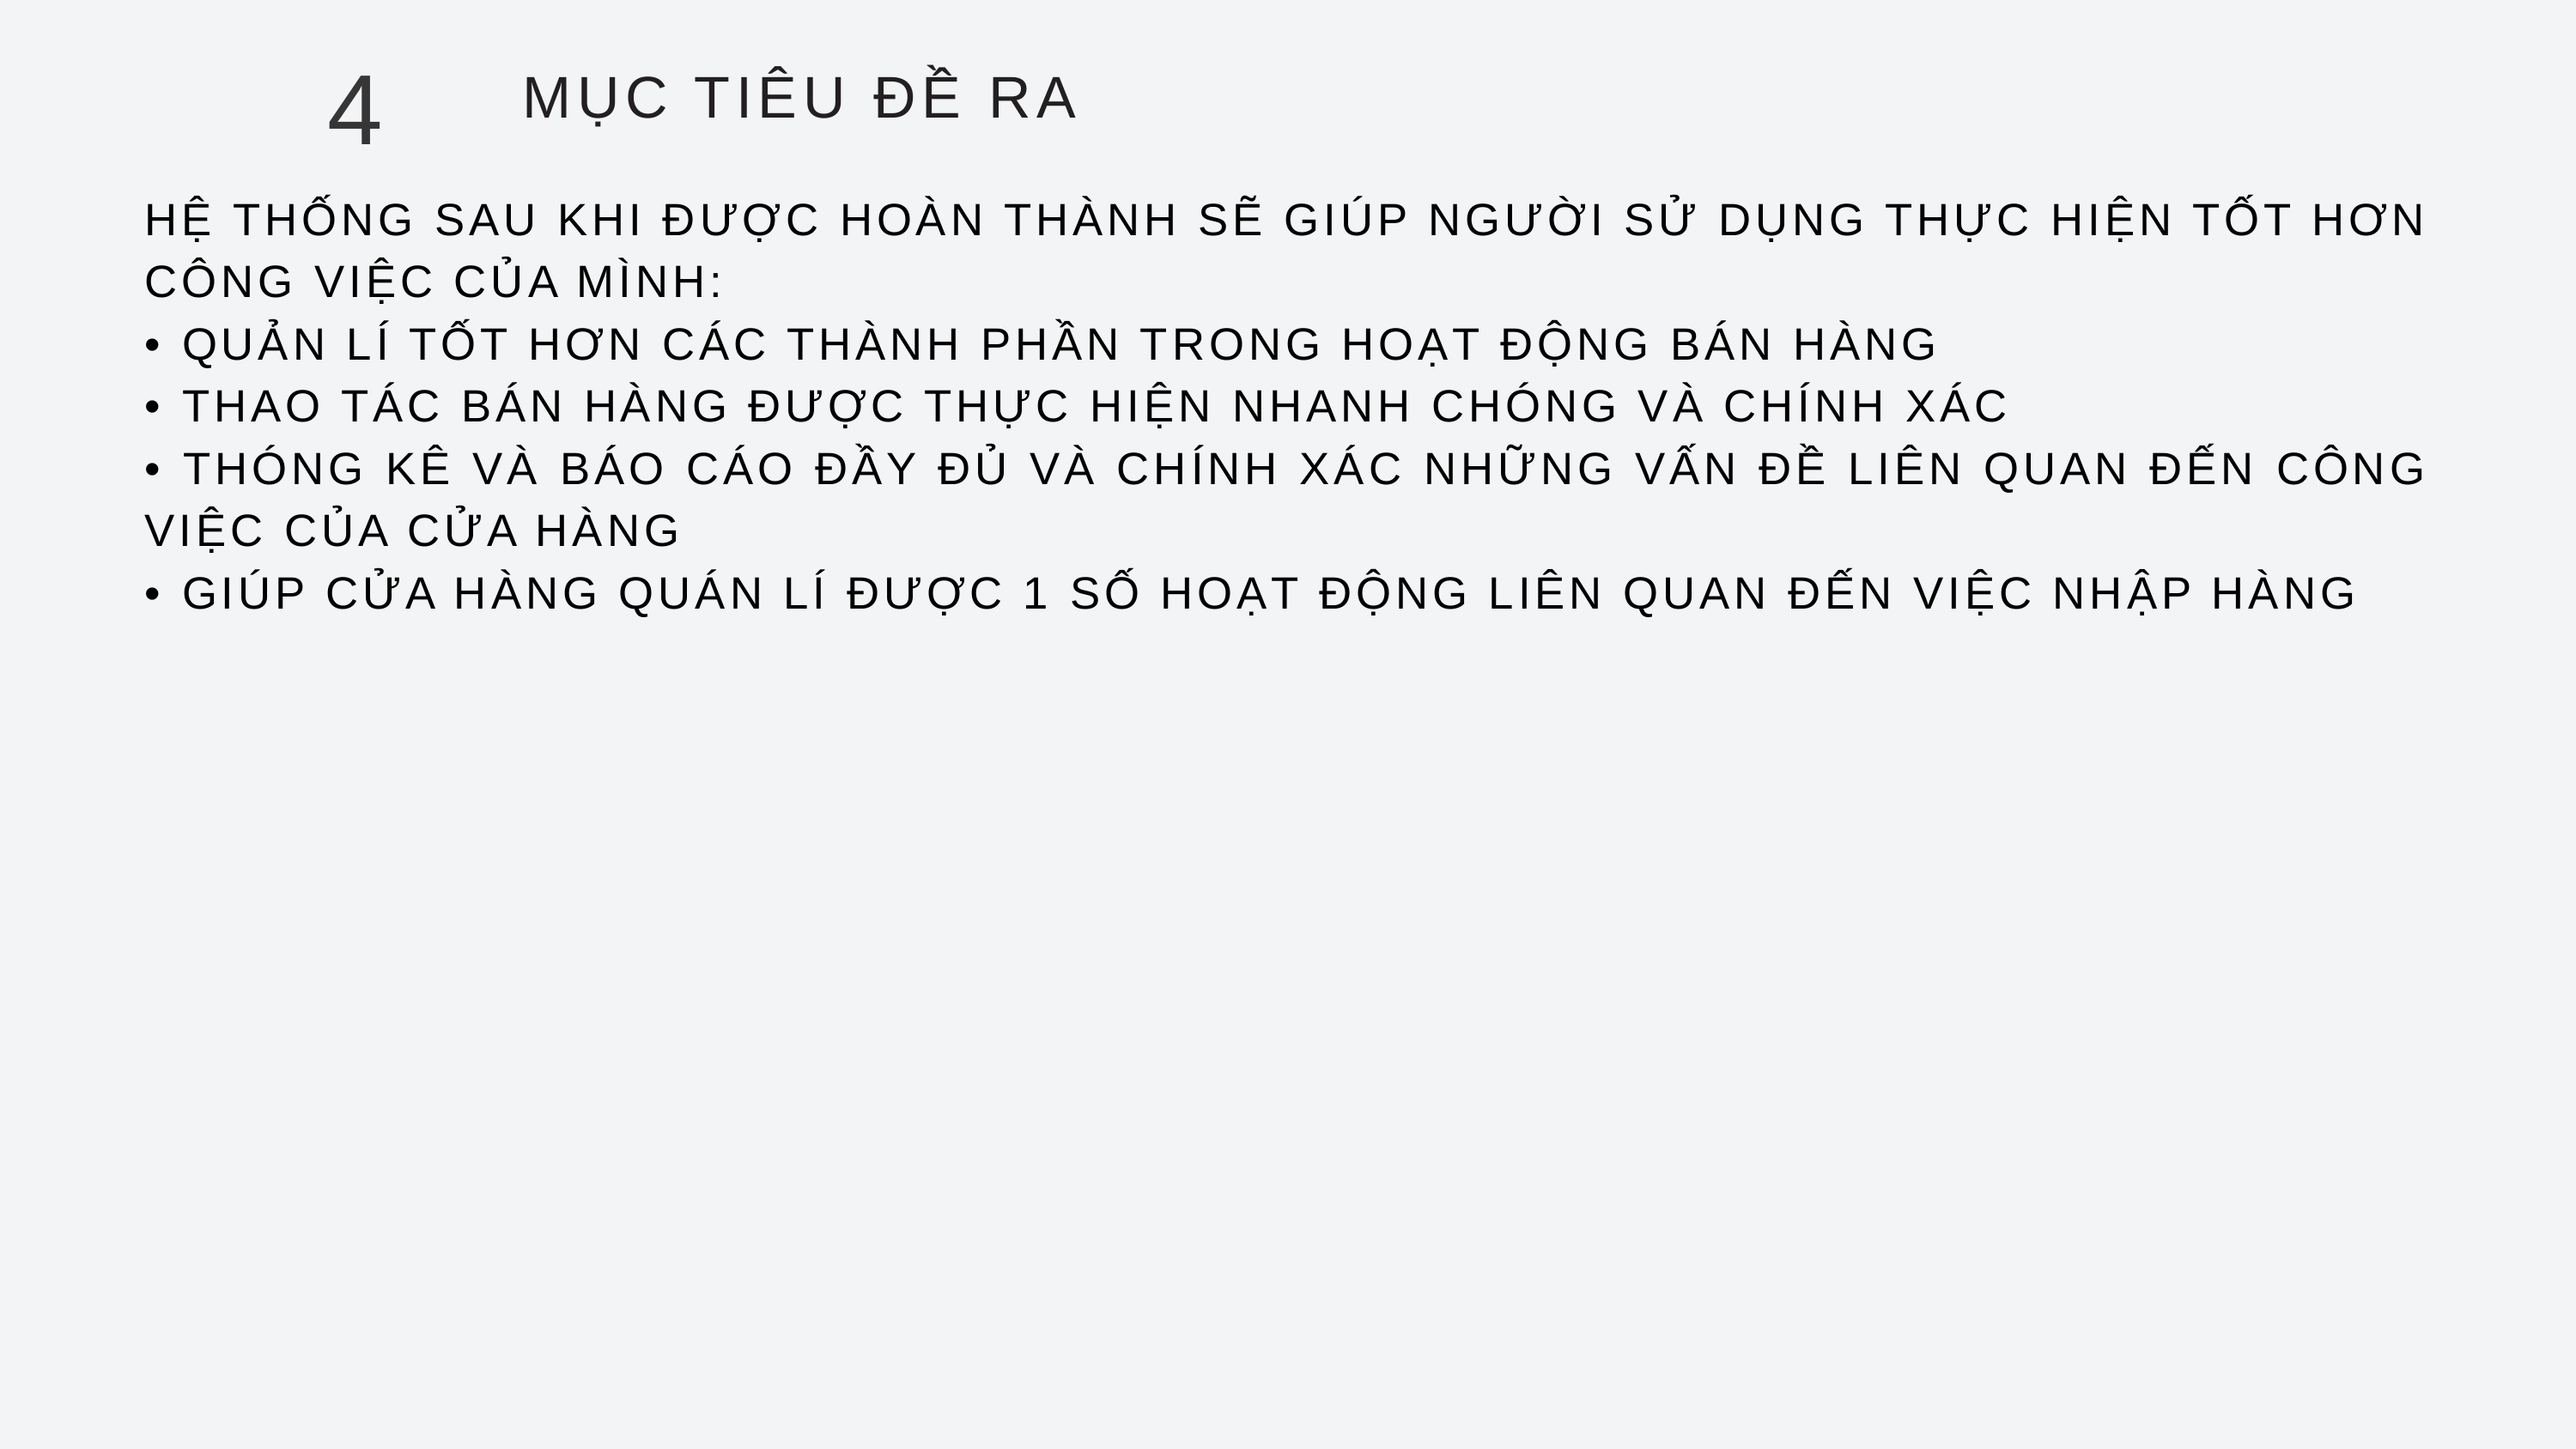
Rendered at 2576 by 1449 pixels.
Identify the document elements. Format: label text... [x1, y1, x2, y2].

text_box HỆ THỐNG SAU KHI ĐƯỢC HOÀN THÀNH SẼ GIÚP NGƯỜI SỬ DỤNG THỰC HIỆN TỐT HƠN CÔNG VIỆC CỦA MÌNH: • QUẢN LÍ TỐT HƠN CÁC THÀNH PHẦN TRONG HOẠT ĐỘNG BÁN HÀNG • THAO TÁC BÁN HÀNG ĐƯỢC THỰC HIỆN NHANH CHÓNG VÀ CHÍNH XÁC • THÓNG KÊ VÀ BÁO CÁO ĐẦY ĐỦ VÀ CHÍNH XÁC NHỮNG VẤN ĐỀ LIÊN QUAN ĐẾN CÔNG VIỆC CỦA CỬA HÀNG • GIÚP CỬA HÀNG QUÁN LÍ ĐƯỢC 1 SỐ HOẠT ĐỘNG LIÊN QUAN ĐẾN VIỆC NHẬP HÀNG [144, 182, 2432, 619]
text_box MỤC TIÊU ĐỀ RA [522, 48, 1639, 130]
text_box 4 [269, 45, 442, 165]
